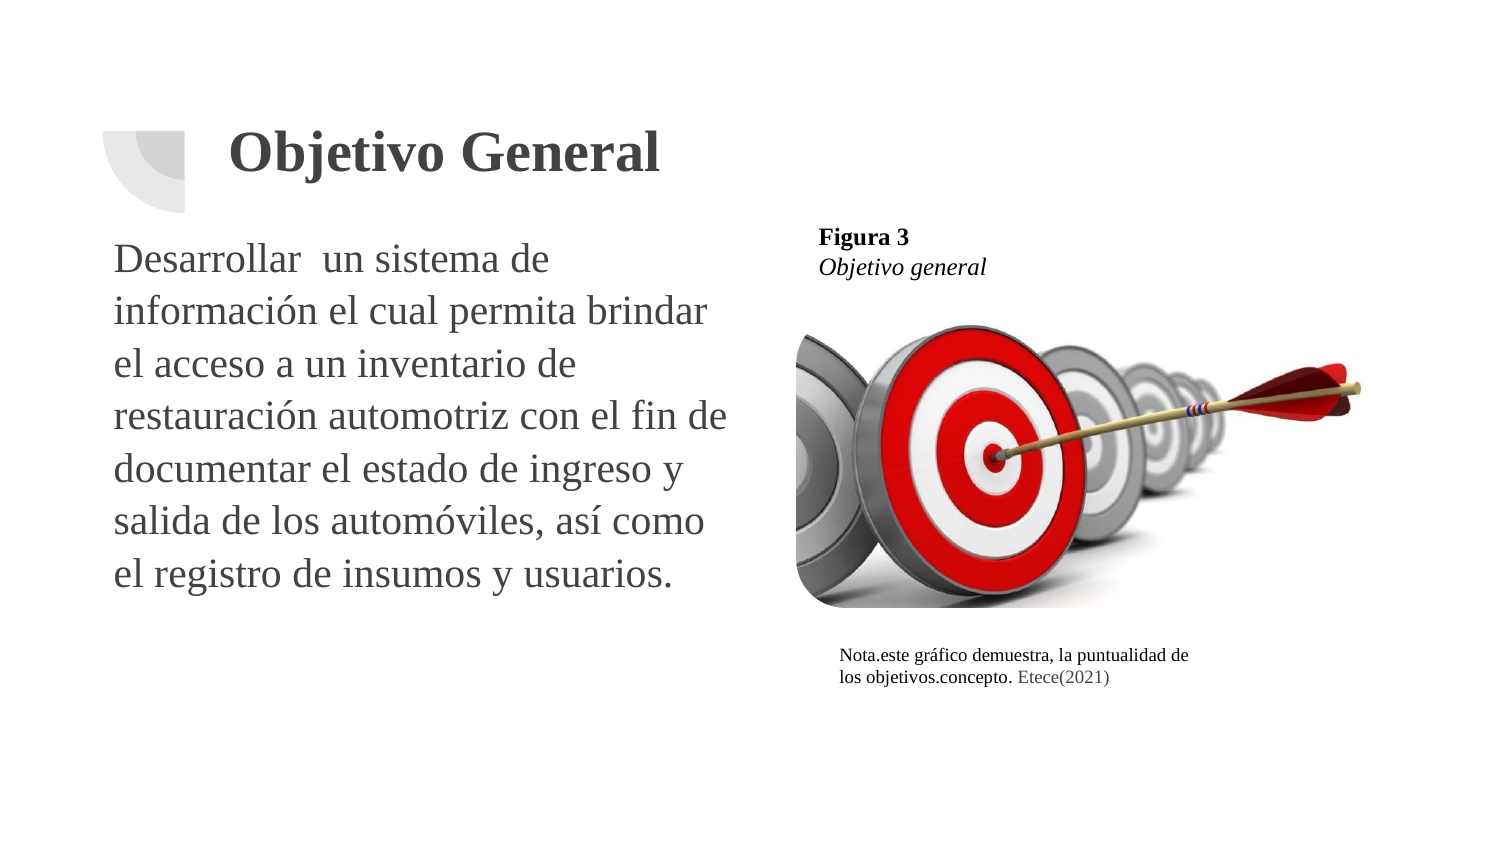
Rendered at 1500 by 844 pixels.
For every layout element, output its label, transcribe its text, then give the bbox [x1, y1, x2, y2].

text_box Nota.este gráfico demuestra, la puntualidad de los objetivos.concepto. Etece(2021) [824, 627, 1205, 703]
list Desarrollar un sistema de información el cual permita brindar el acceso a un inventario de restauración automotriz con el fin de documentar el estado de ingreso y salida de los automóviles, así como el registro de insumos y usuarios. [98, 213, 750, 819]
picture [795, 315, 1381, 609]
text_box Figura 3 Objetivo general [803, 205, 1254, 295]
title Objetivo General [213, 98, 1368, 263]
